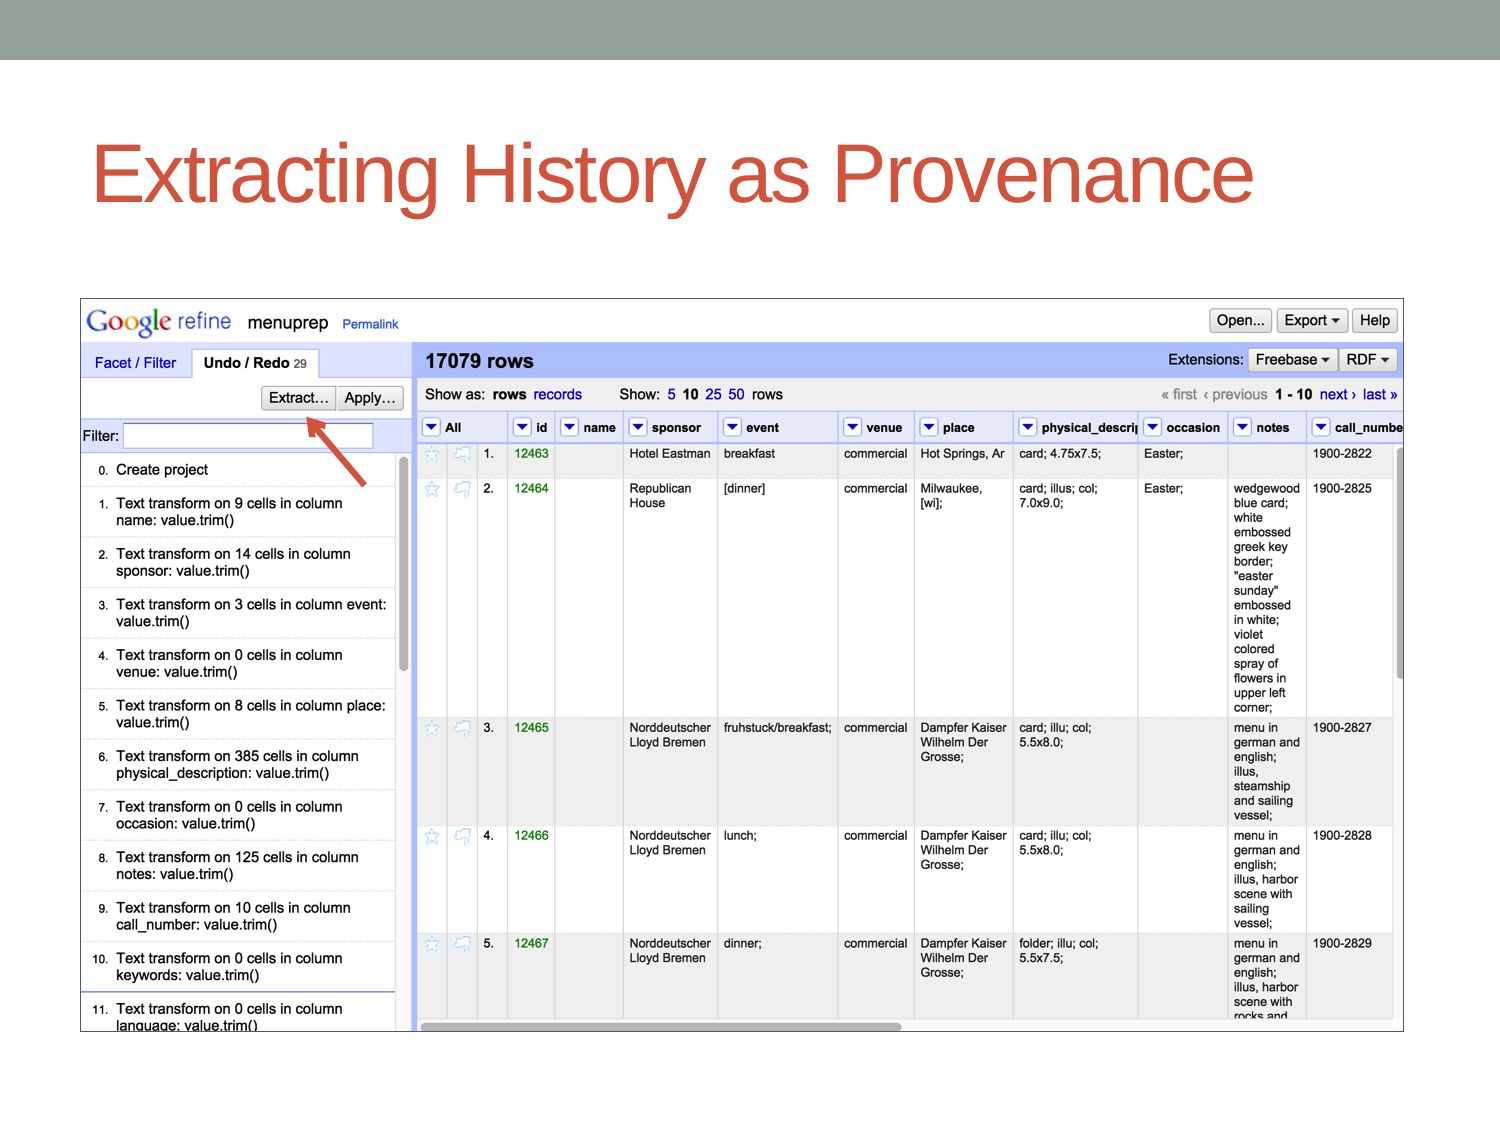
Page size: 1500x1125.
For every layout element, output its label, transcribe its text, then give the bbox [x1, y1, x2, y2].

picture [79, 298, 1404, 1033]
title Extracting History as Provenance [75, 87, 1425, 250]
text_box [305, 416, 365, 486]
